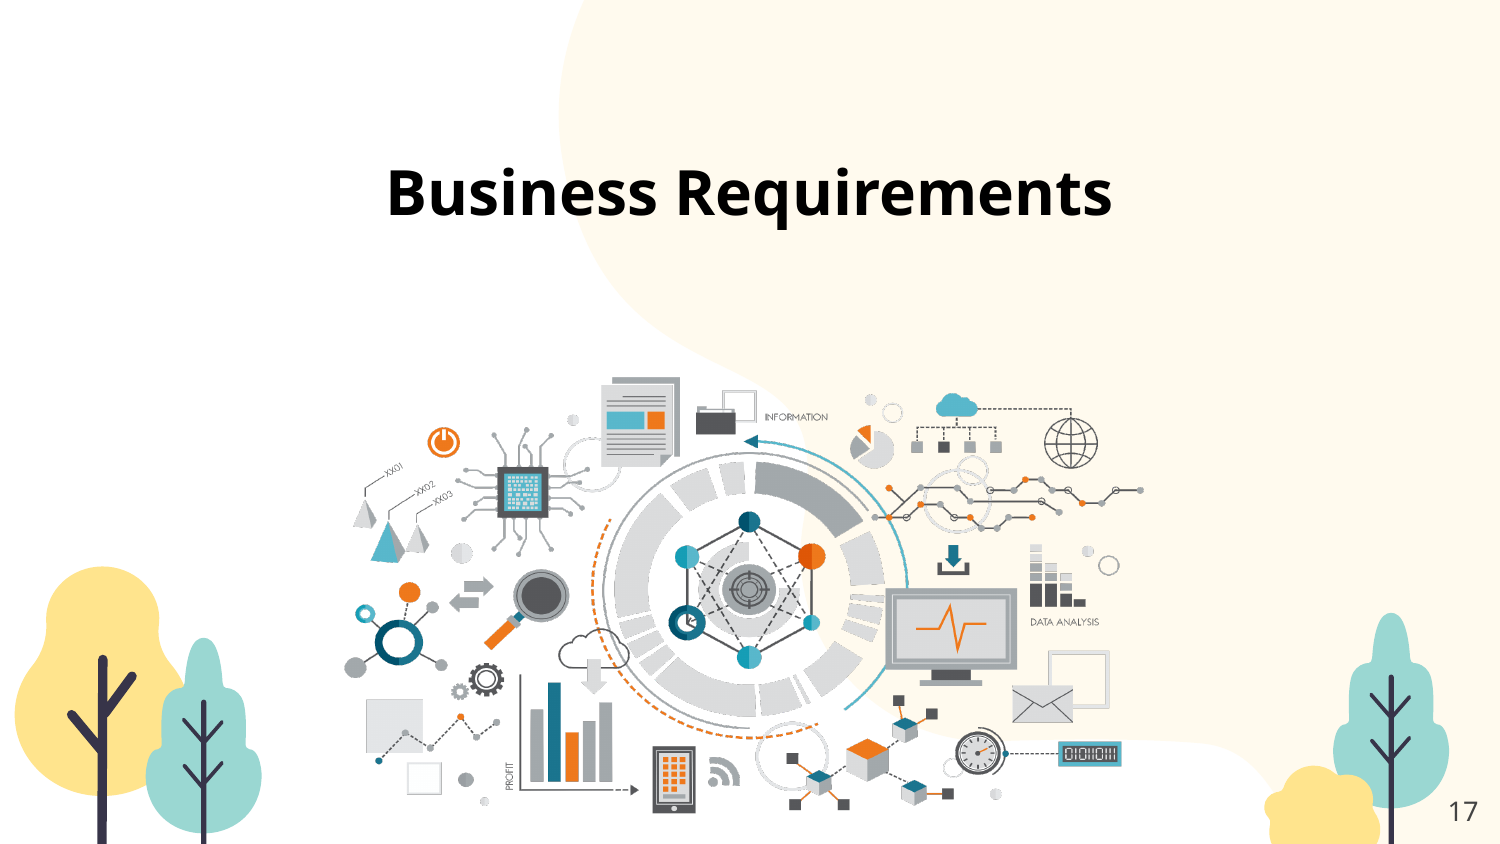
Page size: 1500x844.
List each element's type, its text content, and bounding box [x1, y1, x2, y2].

text_box [66, 654, 137, 844]
slide_number ‹#› [1403, 779, 1494, 844]
text_box [1333, 612, 1450, 809]
subtitle Business Requirements [327, 138, 1173, 250]
text_box [14, 566, 184, 796]
text_box [1369, 674, 1411, 844]
text_box [145, 637, 262, 834]
text_box [182, 699, 224, 844]
picture [321, 346, 1167, 844]
text_box [1264, 765, 1381, 844]
